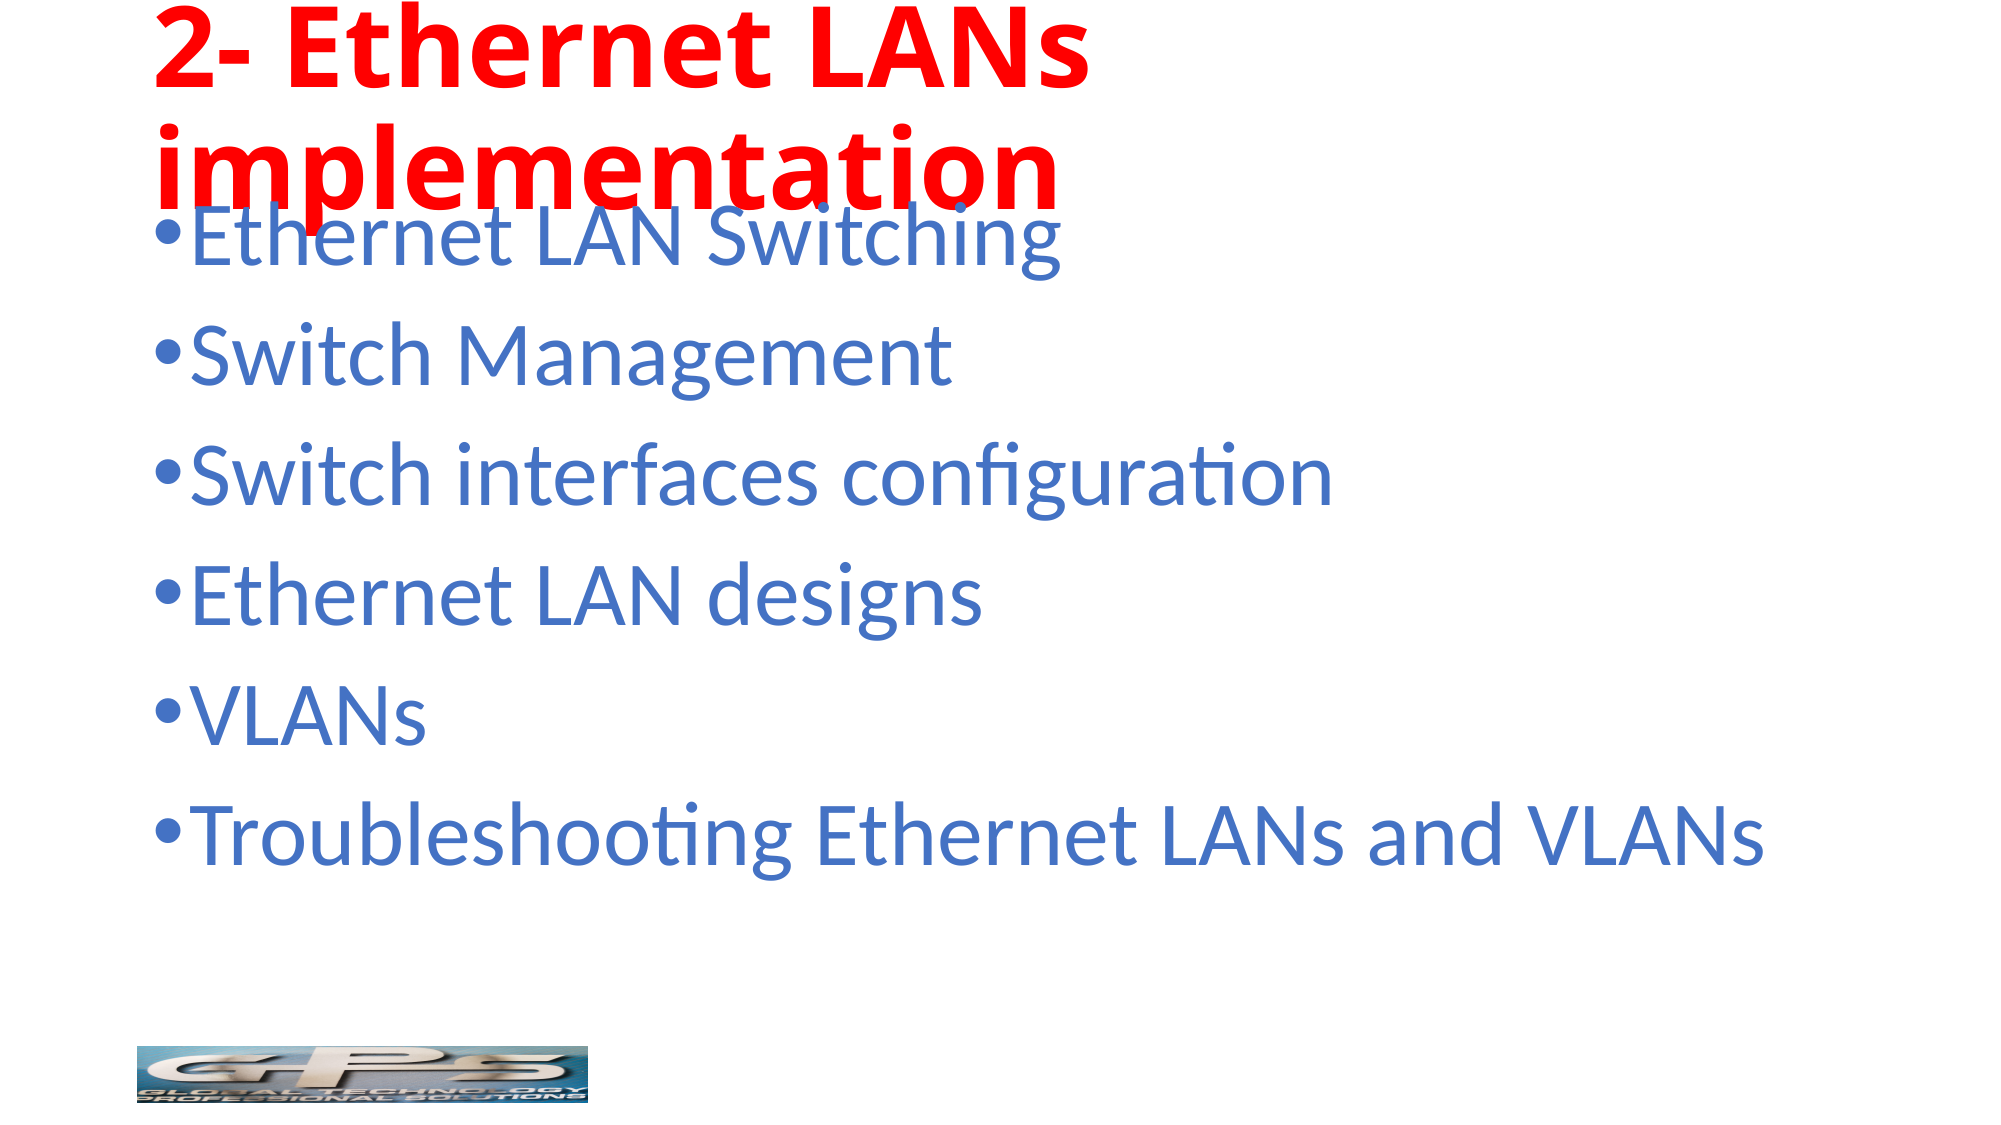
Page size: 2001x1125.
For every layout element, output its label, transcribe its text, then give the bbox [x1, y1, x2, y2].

picture [137, 1046, 588, 1103]
title 2- Ethernet LANs implementation [137, 59, 1863, 165]
list Ethernet LAN Switching Switch Management Switch interfaces configuration Ethernet LAN designs VLANs Troubleshooting Ethernet LANs and VLANs [137, 179, 1863, 1014]
